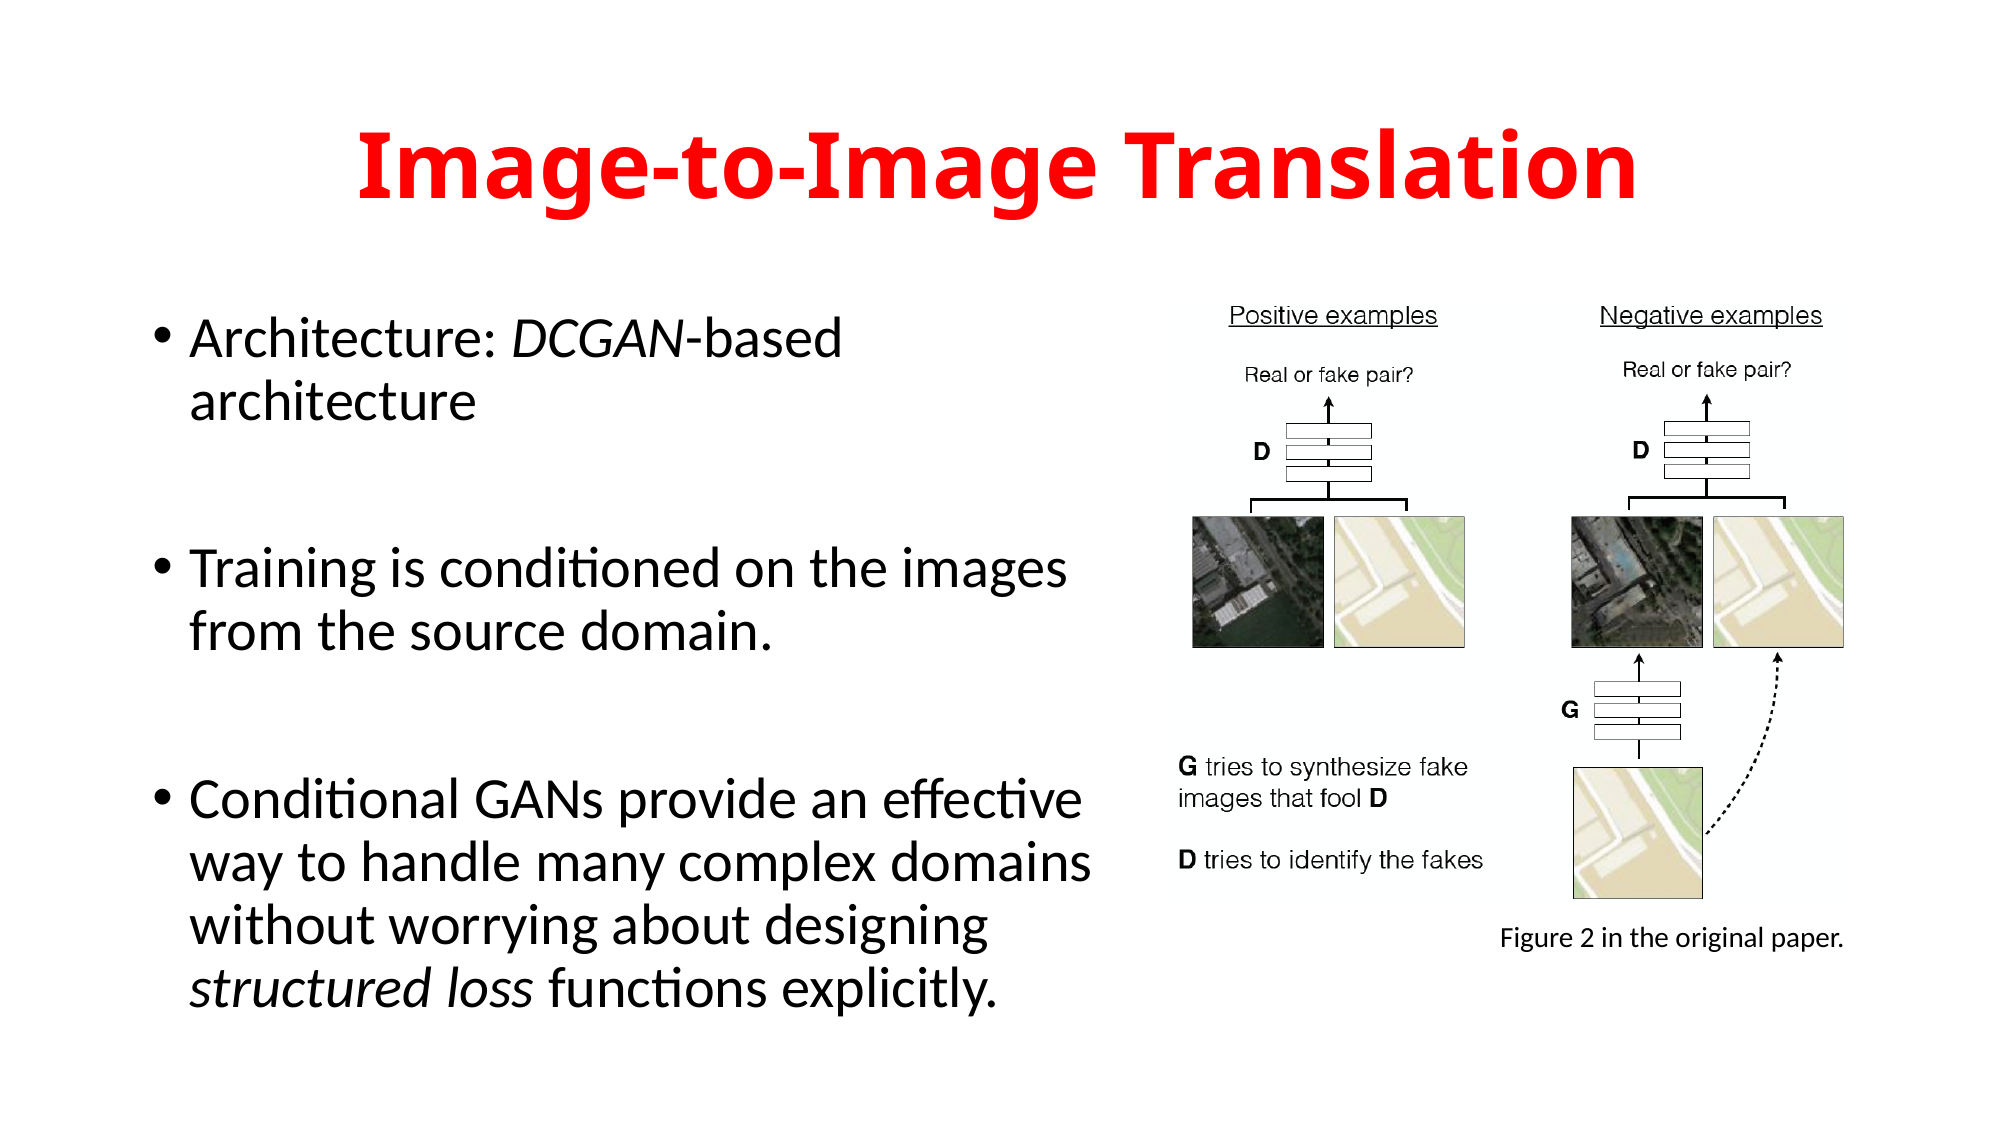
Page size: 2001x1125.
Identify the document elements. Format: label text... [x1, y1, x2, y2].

title Image-to-Image Translation [137, 59, 1863, 278]
picture [1160, 277, 1863, 911]
text_box Figure 2 in the original paper. [1485, 911, 1860, 961]
list Architecture: DCGAN-based architecture Training is conditioned on the images from the source domain. Conditional GANs provide an effective way to handle many complex domains without worrying about designing structured loss functions explicitly. [137, 299, 1132, 1018]
